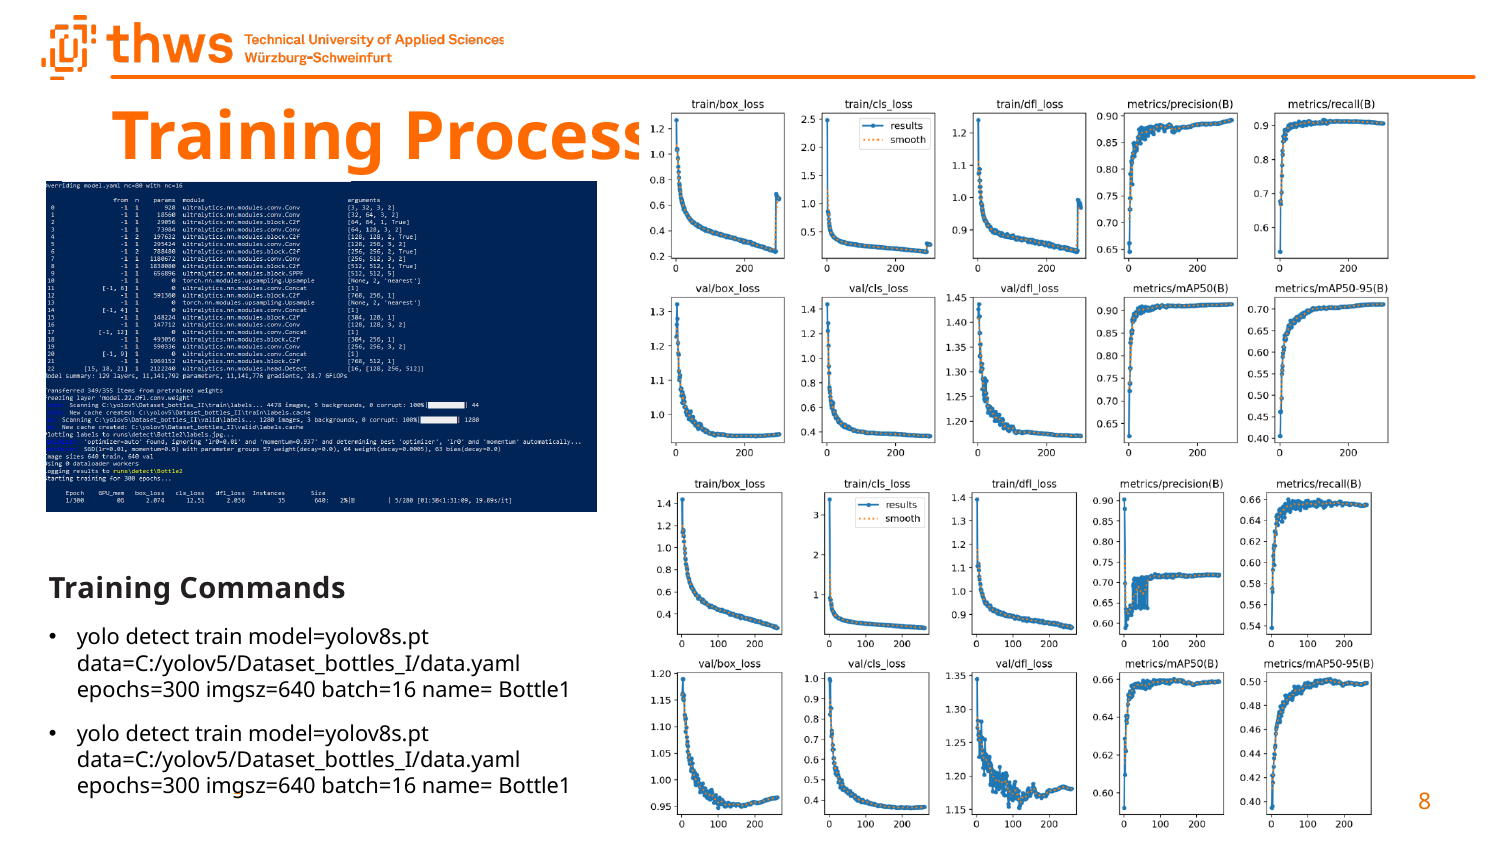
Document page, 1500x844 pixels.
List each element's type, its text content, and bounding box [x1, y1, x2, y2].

slide_number 8 [1381, 778, 1447, 807]
picture [639, 89, 1398, 839]
picture [46, 181, 597, 512]
title Training Process [96, 91, 639, 174]
text_box Training Commands yolo detect train model=yolov8s.pt data=C:/yolov5/Dataset_bottles_I/data.yaml epochs=300 imgsz=640 batch=16 name= Bottle1 yolo detect train model=yolov8s.pt data=C:/yolov5/Dataset_bottles_I/data.yaml epochs=300 imgsz=640 batch=16 name= Bottle1 [46, 551, 640, 844]
